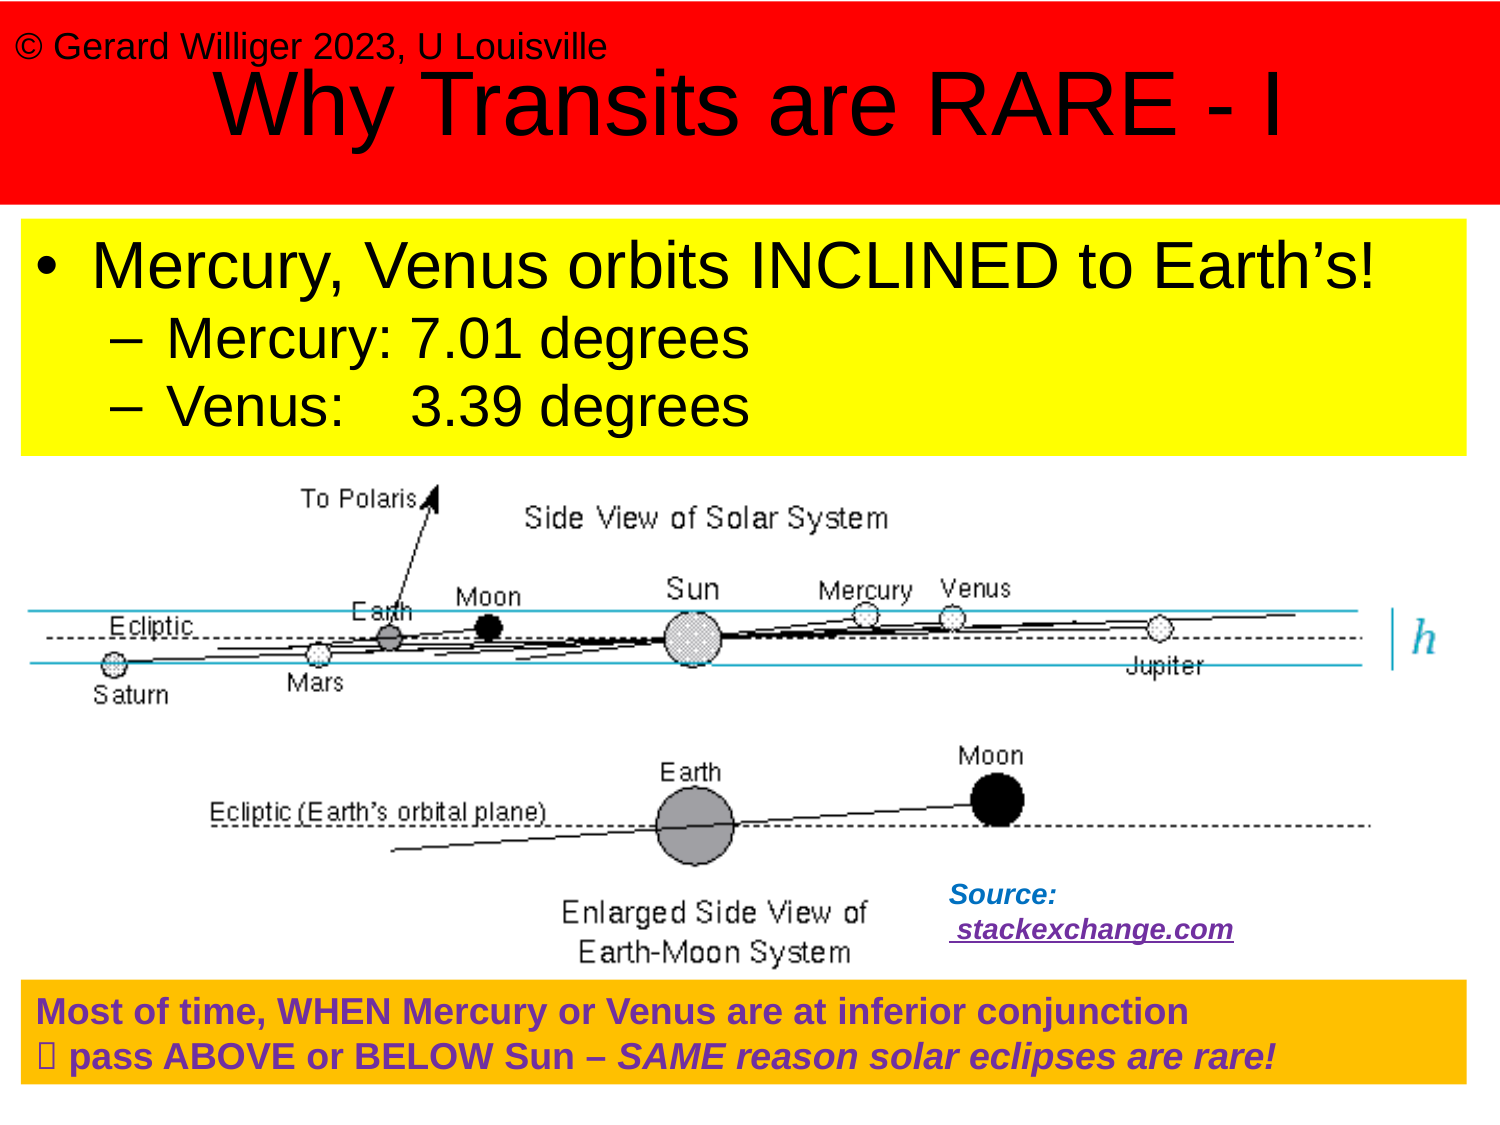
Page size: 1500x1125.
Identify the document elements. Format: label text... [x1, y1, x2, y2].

text_box © Gerard Williger 2023, U Louisville [0, 14, 625, 75]
picture [20, 456, 1467, 980]
text_box Most of time, WHEN Mercury or Venus are at inferior conjunction  pass ABOVE or BELOW Sun – SAME reason solar eclipses are rare! [20, 987, 1467, 1085]
list Mercury, Venus orbits INCLINED to Earth’s! Mercury: 7.01 degrees Venus: 3.39 degrees [20, 218, 1467, 456]
title Why Transits are RARE - I [0, 1, 1500, 205]
